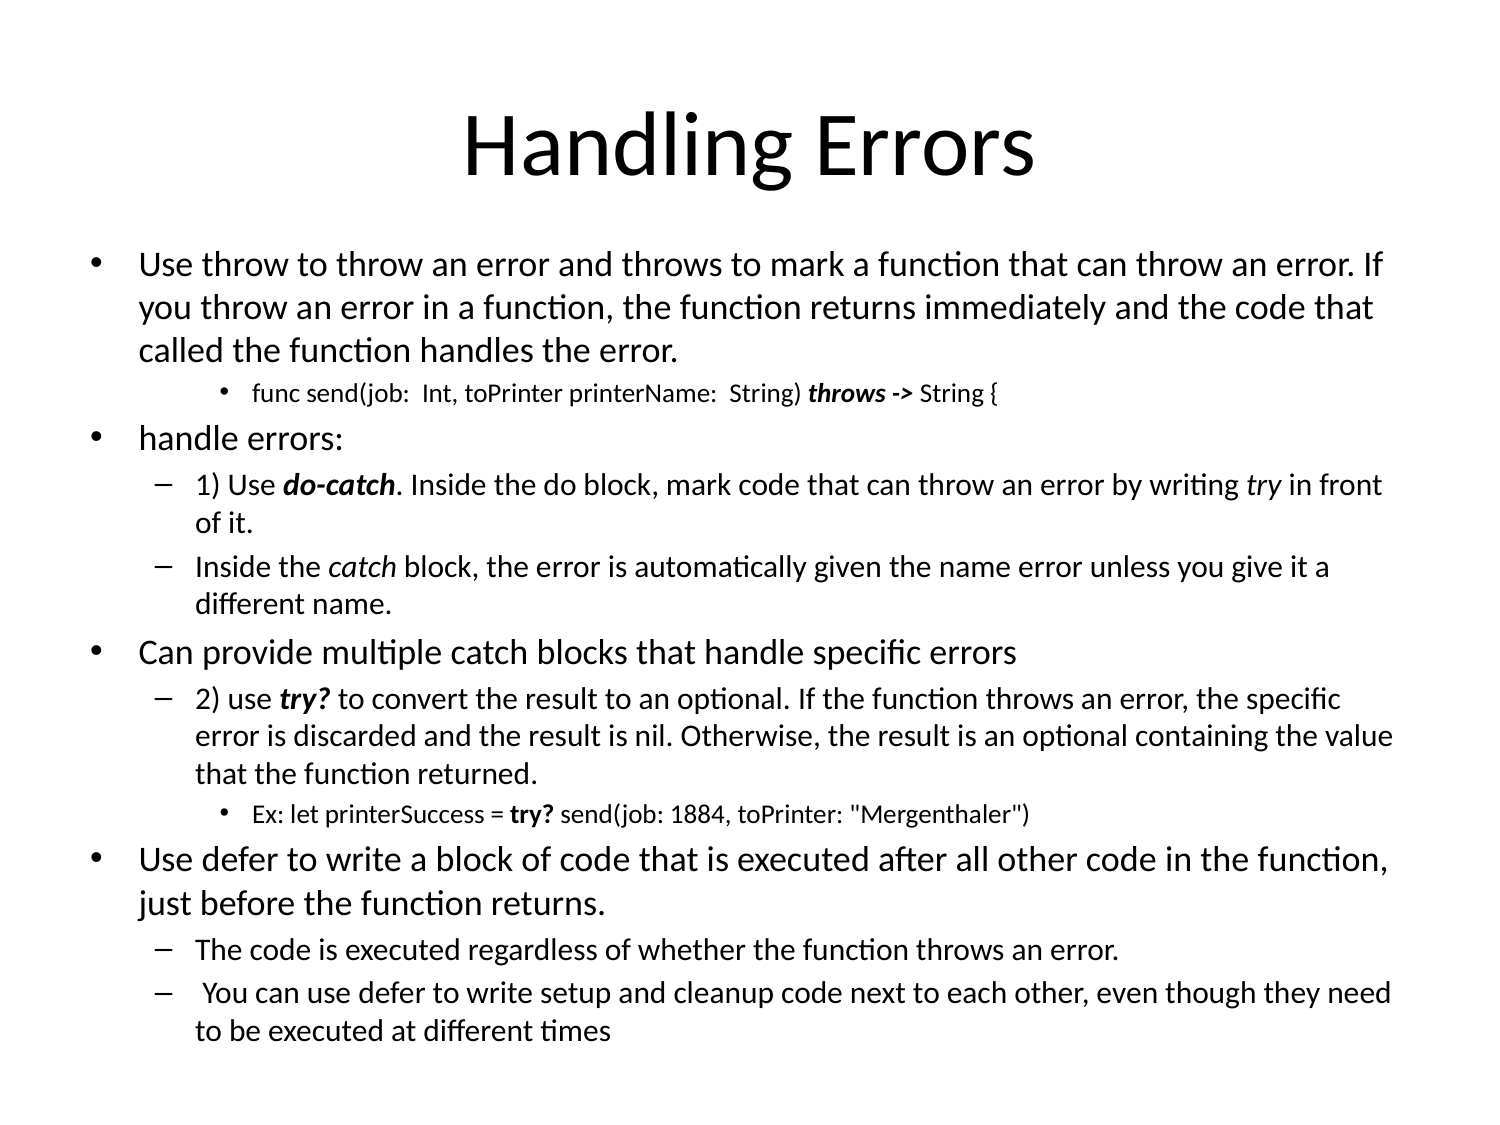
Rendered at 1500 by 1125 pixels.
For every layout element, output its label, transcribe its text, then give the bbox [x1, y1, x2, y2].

list Use throw to throw an error and throws to mark a function that can throw an error. If you throw an error in a function, the function returns immediately and the code that called the function handles the error. func send(job: Int, toPrinter printerName: String) throws -> String { handle errors: 1) Use do-catch. Inside the do block, mark code that can throw an error by writing try in front of it. Inside the catch block, the error is automatically given the name error unless you give it a different name. Can provide multiple catch blocks that handle specific errors 2) use try? to convert the result to an optional. If the function throws an error, the specific error is discarded and the result is nil. Otherwise, the result is an optional containing the value that the function returned. Ex: let printerSuccess = try? send(job: 1884, toPrinter: "Mergenthaler") Use defer to write a block of code that is executed after all other code in the function, just before the function returns. The code is executed regardless of whether the function throws an error. You can use defer to write setup and cleanup code next to each other, even though they need to be executed at different times [75, 232, 1425, 1065]
title Handling Errors [75, 45, 1425, 232]
